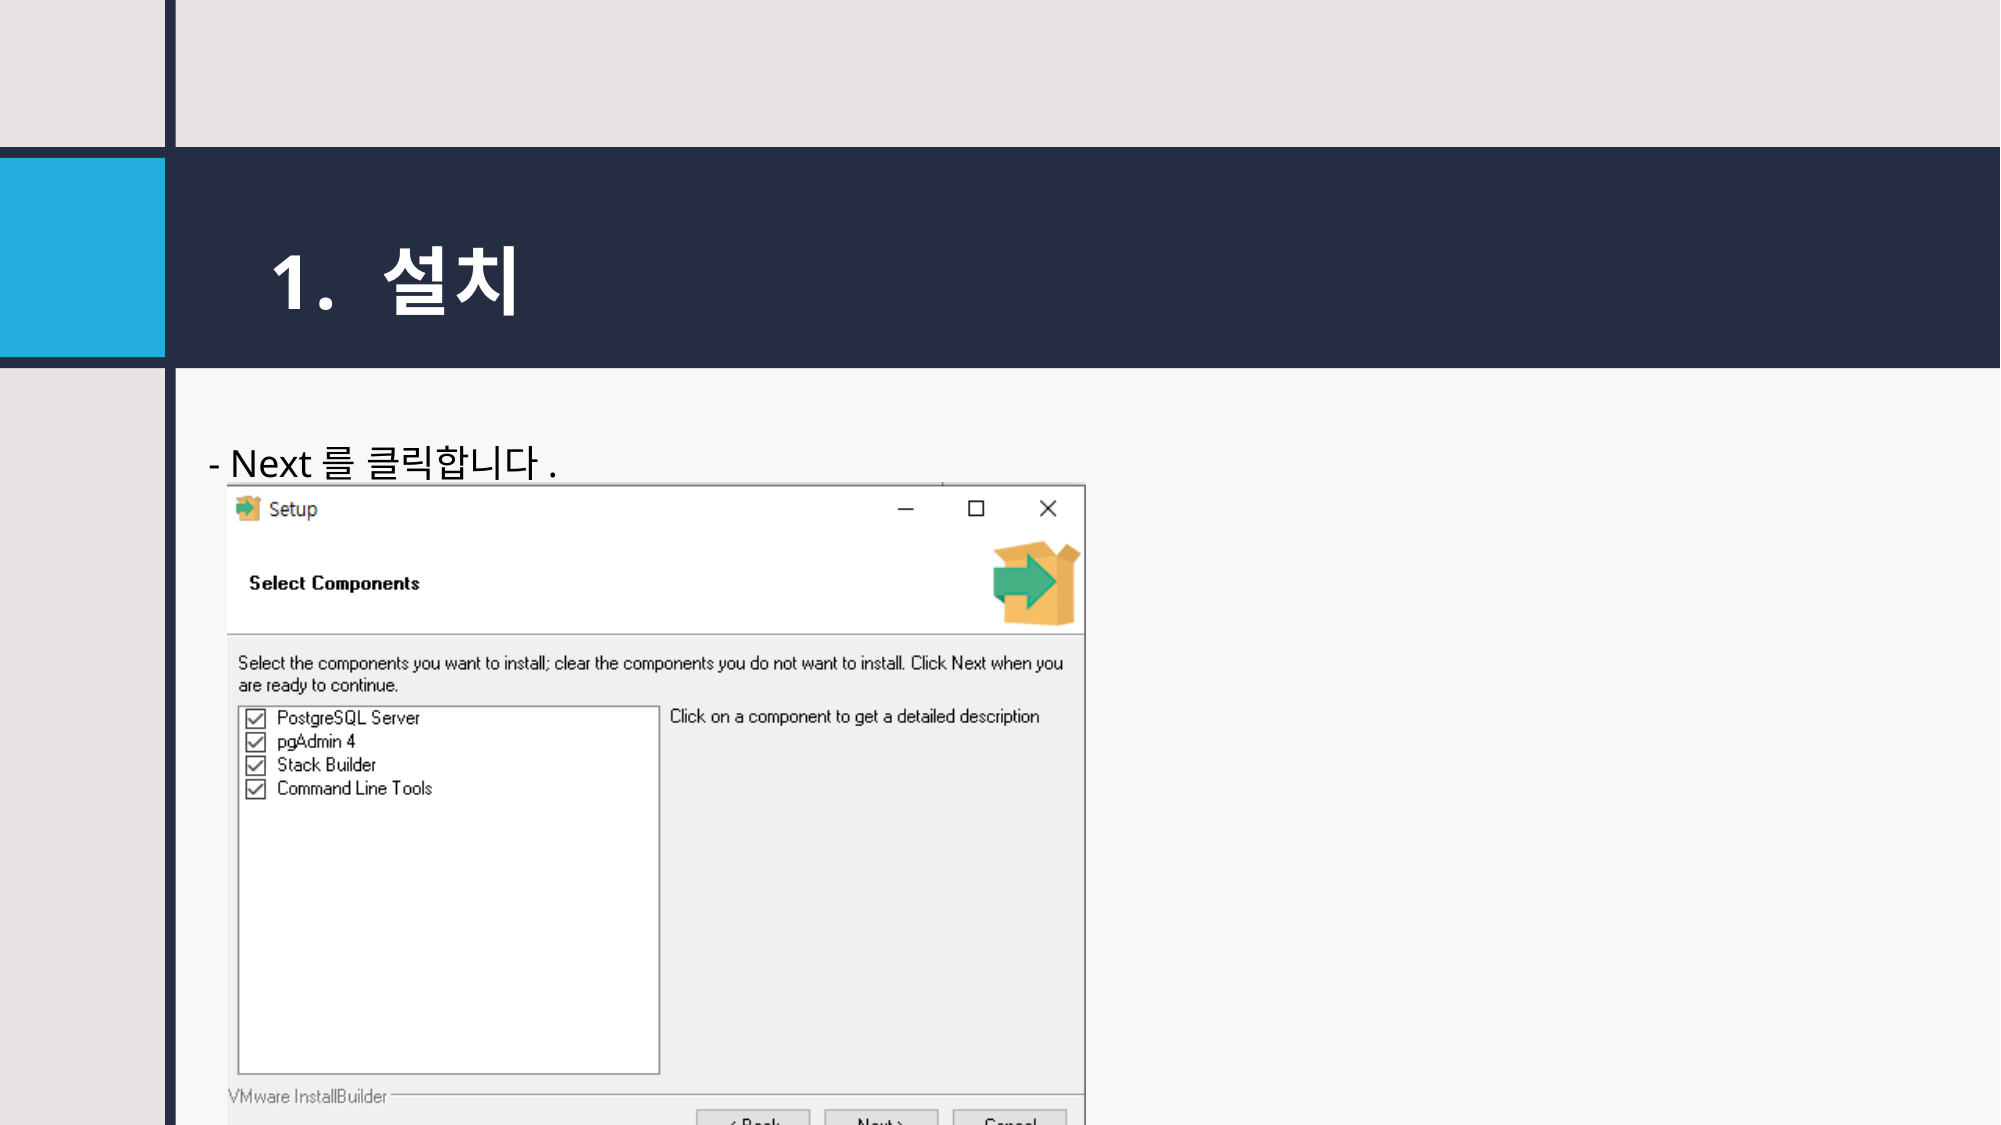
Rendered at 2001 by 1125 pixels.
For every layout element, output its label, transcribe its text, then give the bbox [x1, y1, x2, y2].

text_box [0, 358, 164, 369]
title 1. 설치 [251, 171, 1895, 341]
picture [226, 481, 1086, 1125]
text_box [0, 157, 164, 358]
text_box [177, 369, 2000, 1125]
text_box [164, 0, 177, 1125]
text_box [0, 369, 164, 1125]
text_box - Next를 클릭합니다. [193, 432, 1952, 493]
text_box [0, 146, 164, 157]
text_box [0, 0, 164, 146]
text_box [177, 0, 2000, 146]
text_box [177, 146, 2000, 369]
